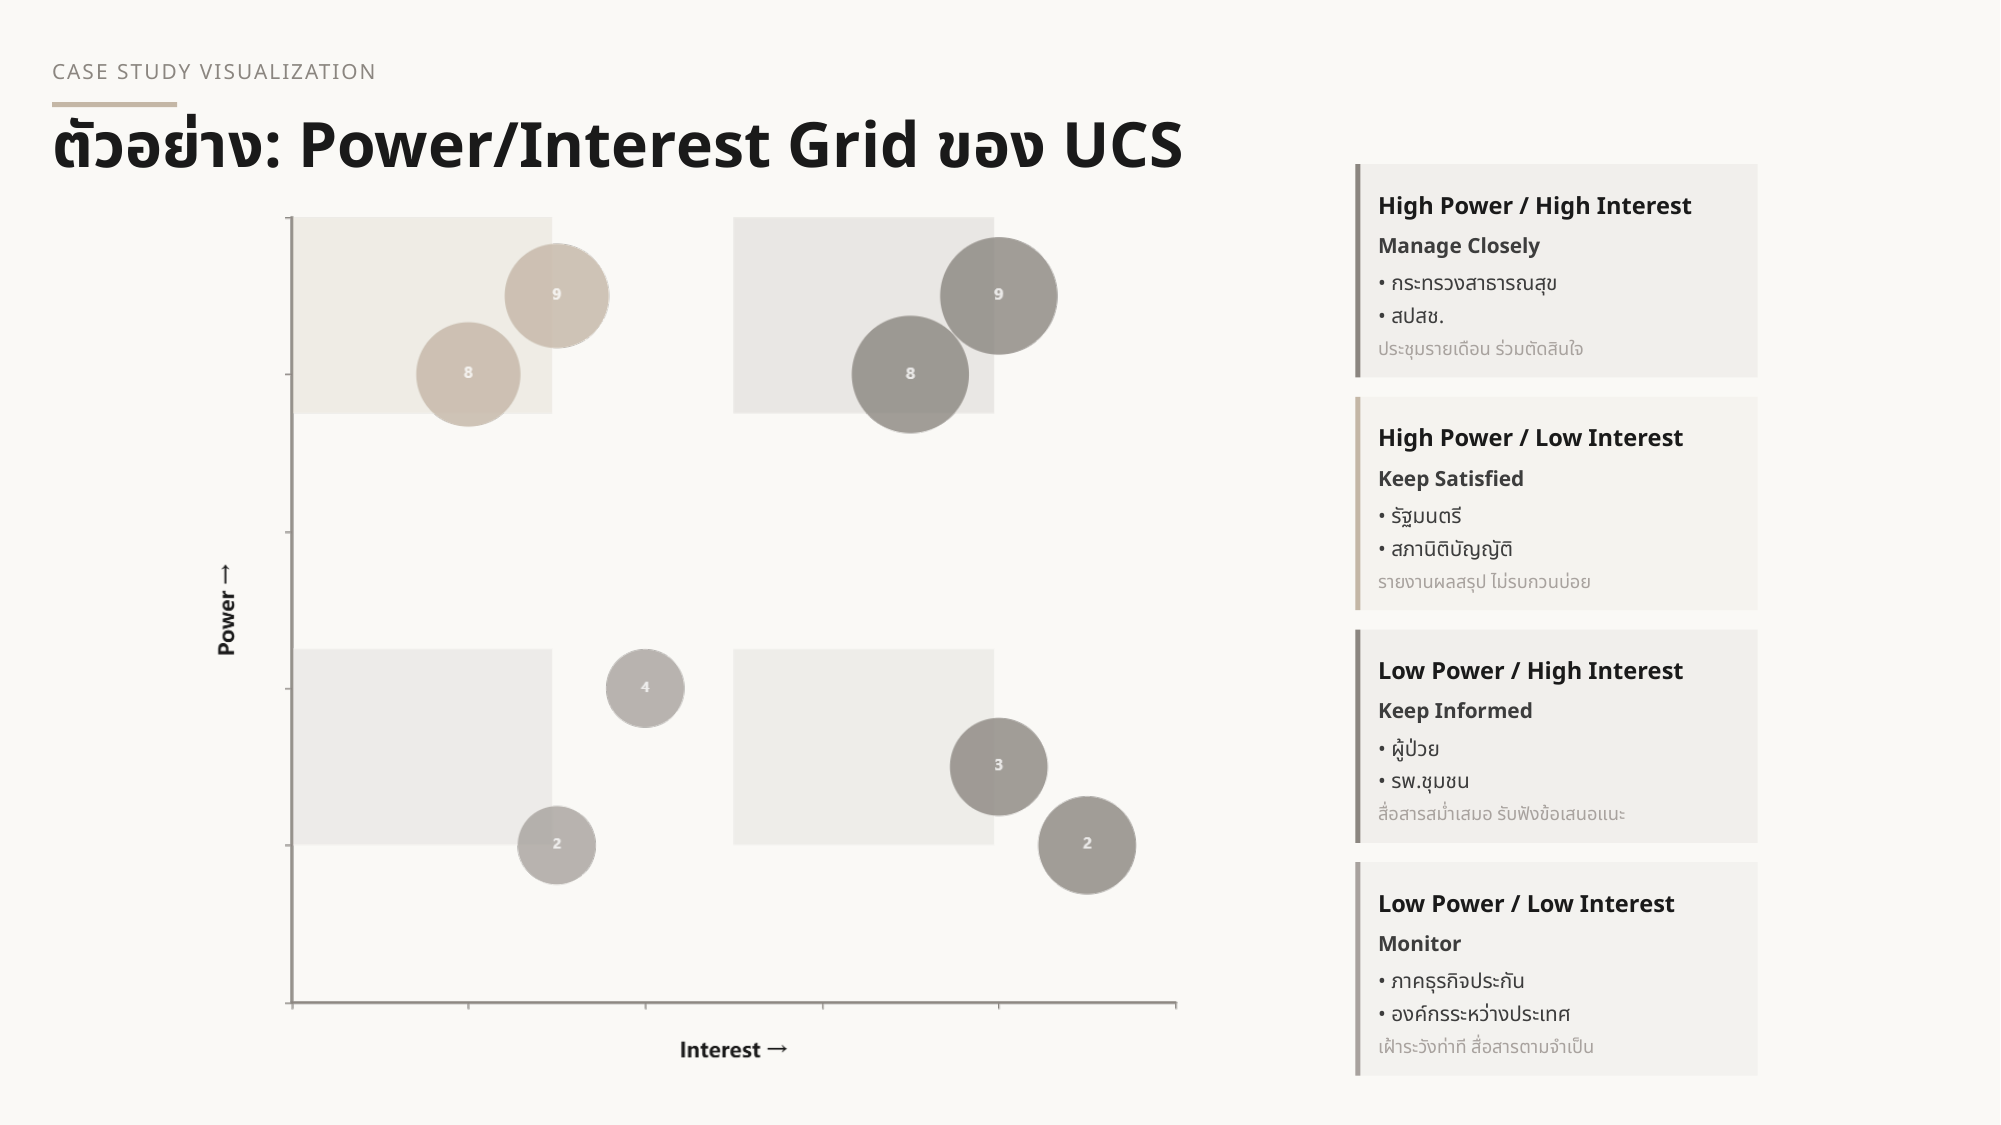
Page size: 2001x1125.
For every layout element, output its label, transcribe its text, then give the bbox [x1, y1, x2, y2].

text_box ตัวอย่าง: Power/Interest Grid ของ UCS [52, 118, 1980, 182]
text_box CASE STUDY VISUALIZATION [52, 52, 1959, 84]
text_box [52, 102, 178, 108]
picture [159, 139, 1264, 1120]
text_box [1355, 164, 1758, 1076]
